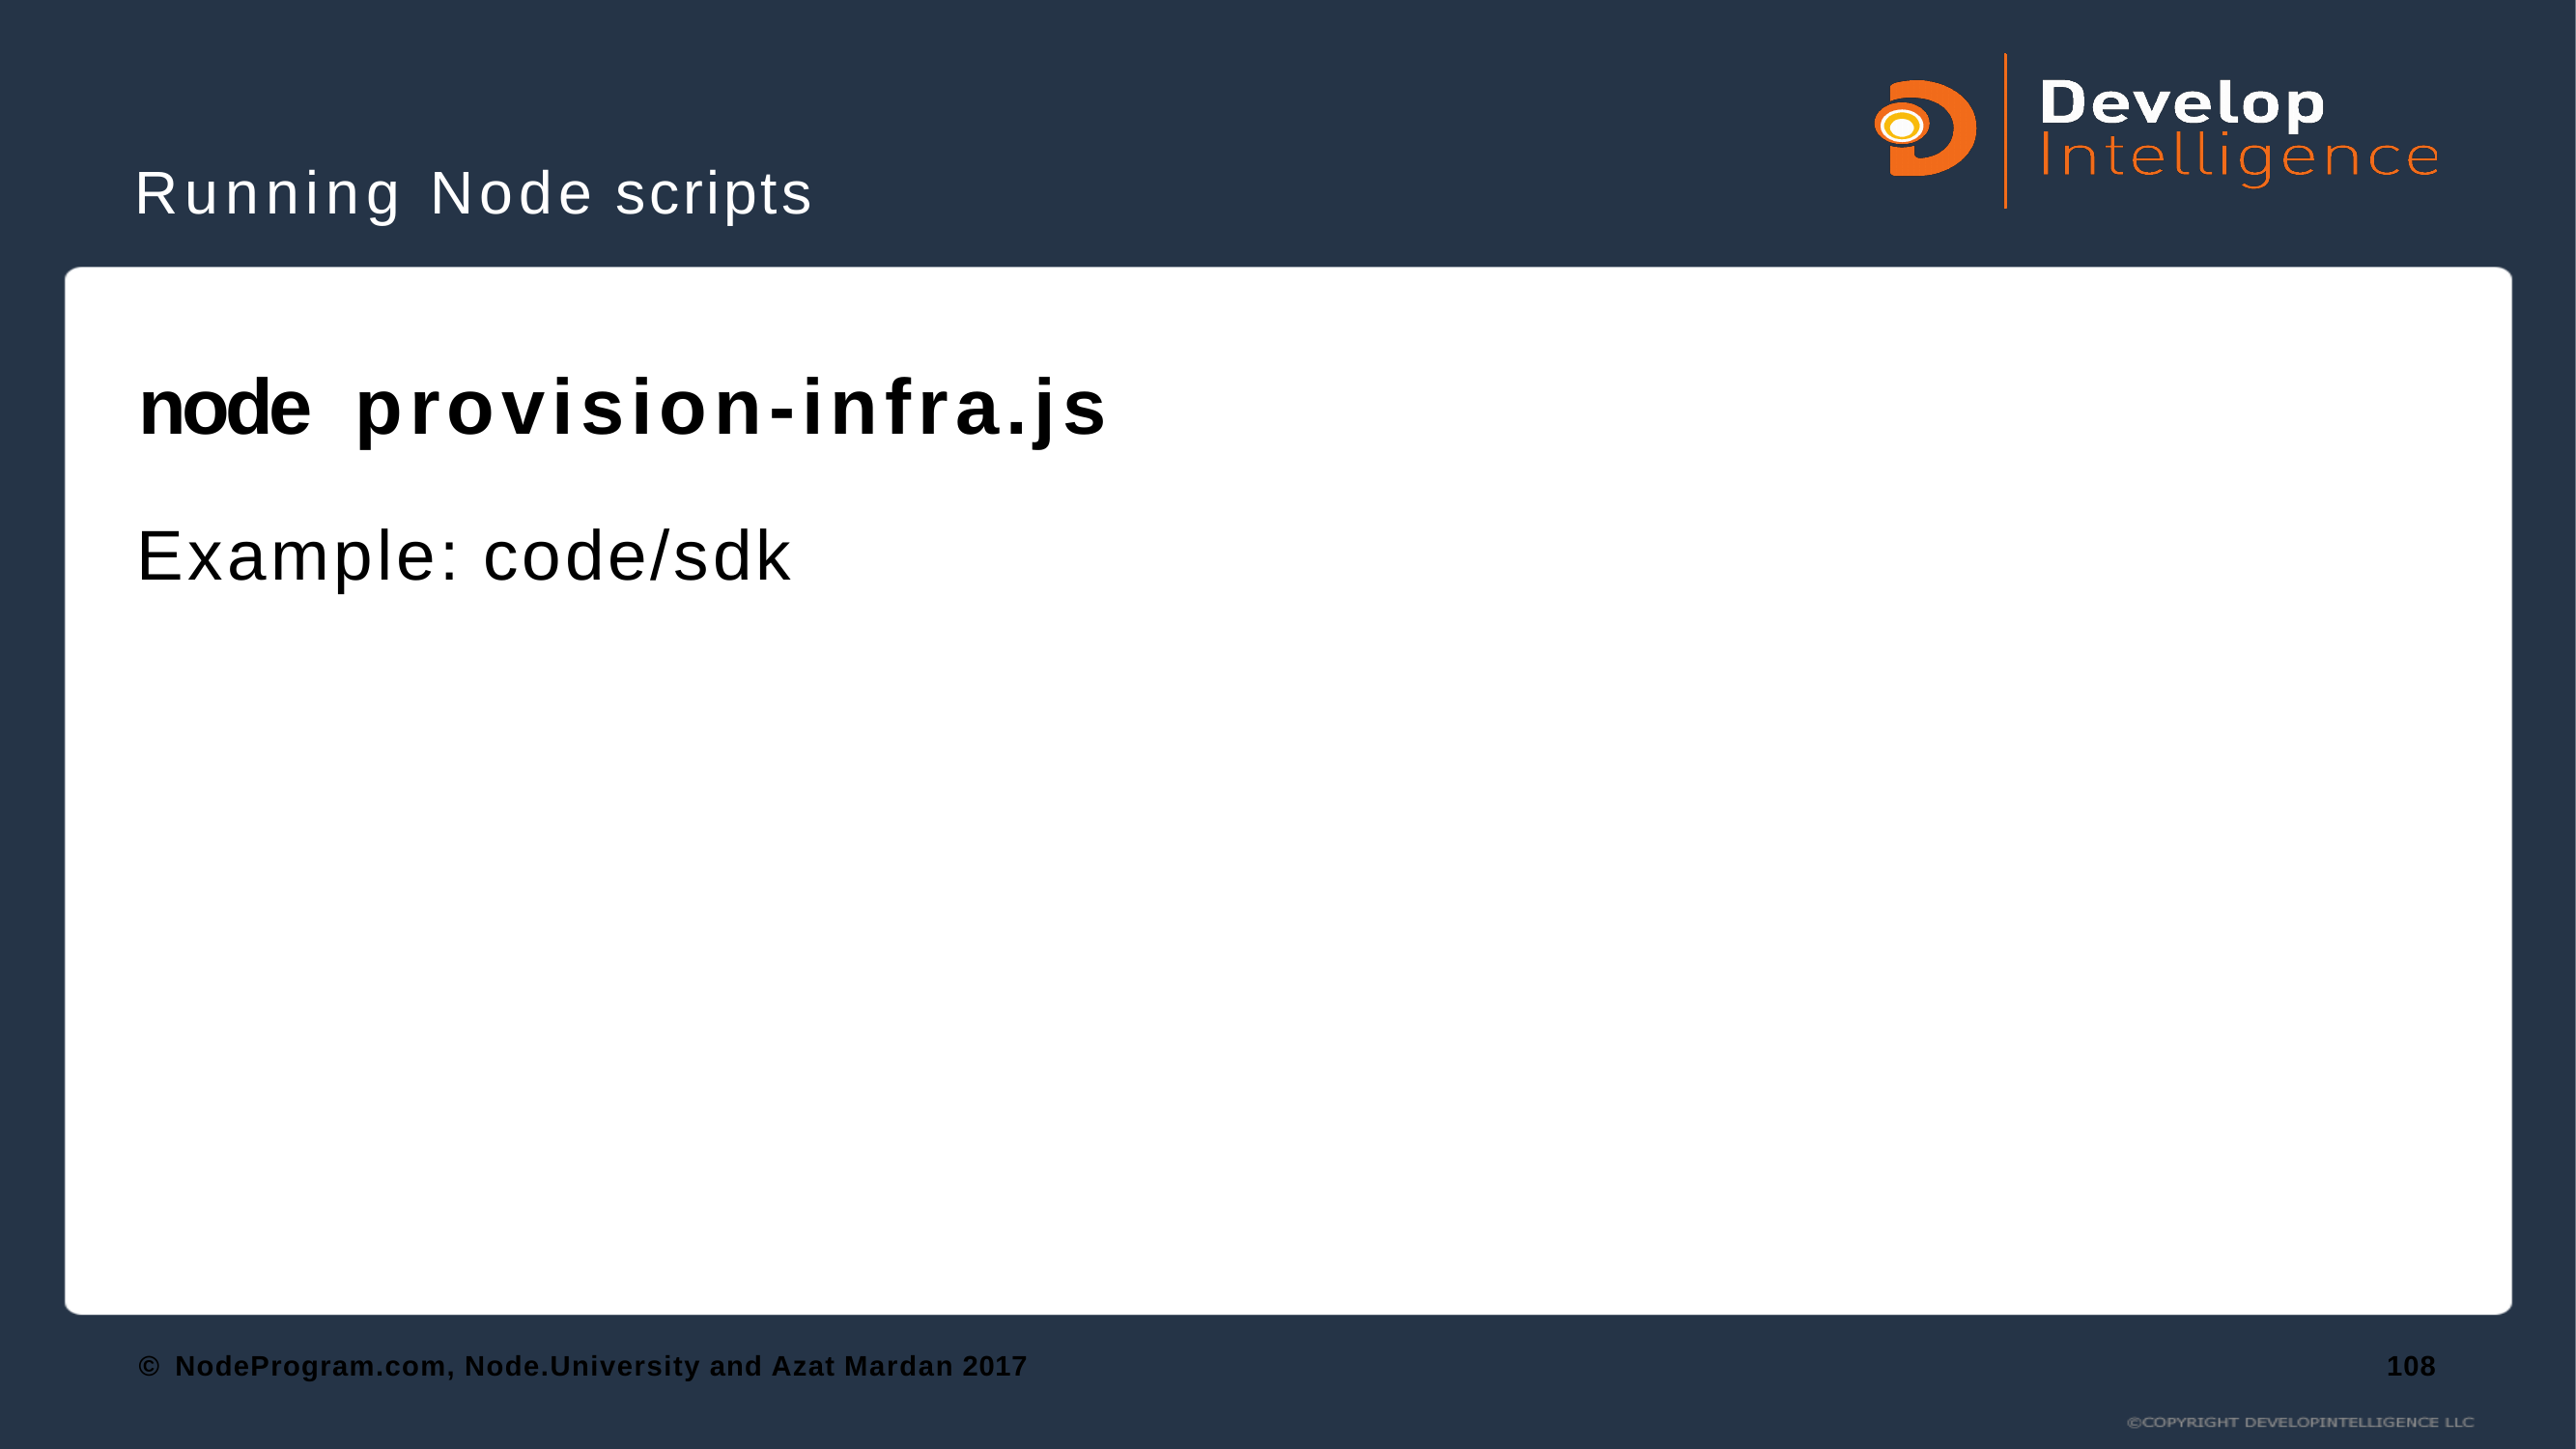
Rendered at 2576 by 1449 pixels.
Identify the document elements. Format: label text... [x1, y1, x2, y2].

title Running Node scripts [132, 67, 1594, 312]
text_box node provision-infra.js Example: code/sdk [134, 353, 1116, 595]
picture [0, 0, 2576, 1449]
footer © NodeProgram.com, Node.University and Azat Mardan 2017 [136, 1347, 1034, 1449]
slide_number 108 [2383, 1347, 2442, 1449]
